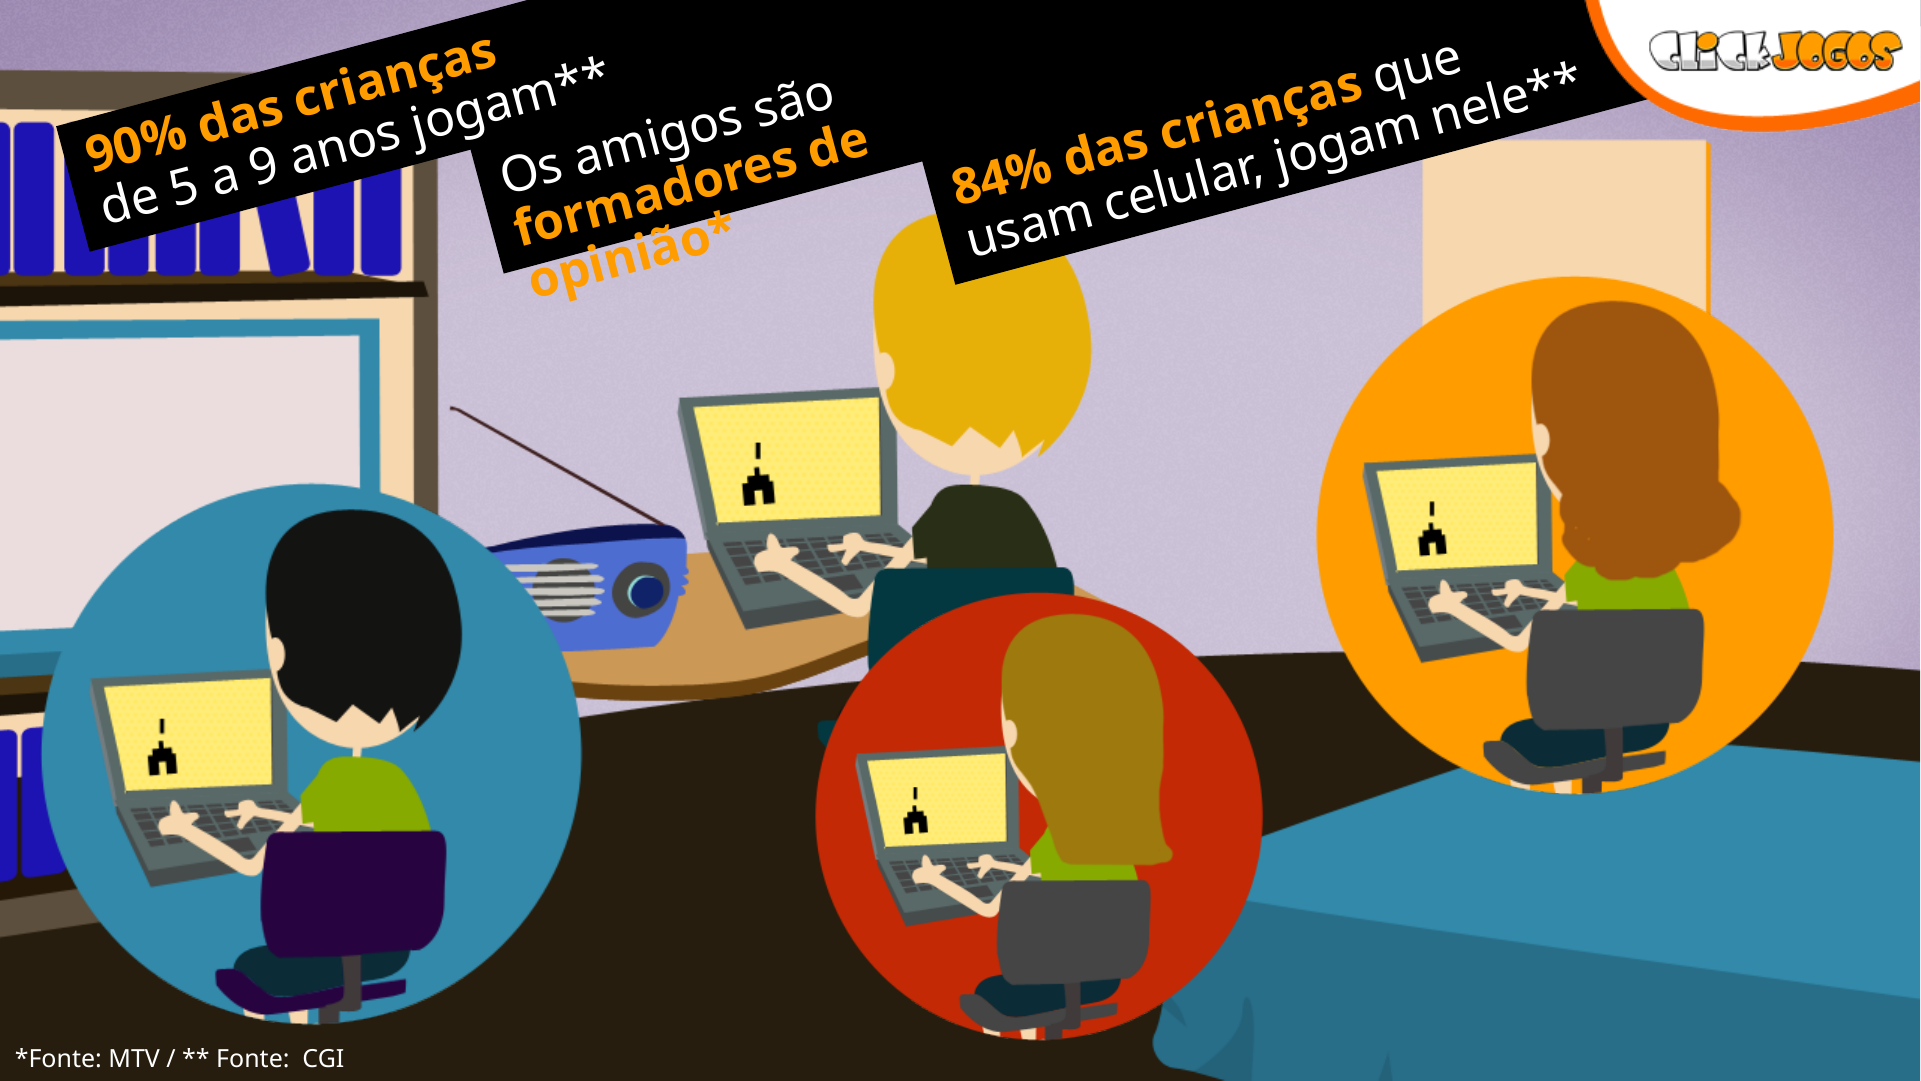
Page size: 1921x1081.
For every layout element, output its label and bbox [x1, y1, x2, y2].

text_box [50, 0, 459, 88]
picture [0, 0, 1921, 1081]
text_box [464, 0, 1560, 110]
